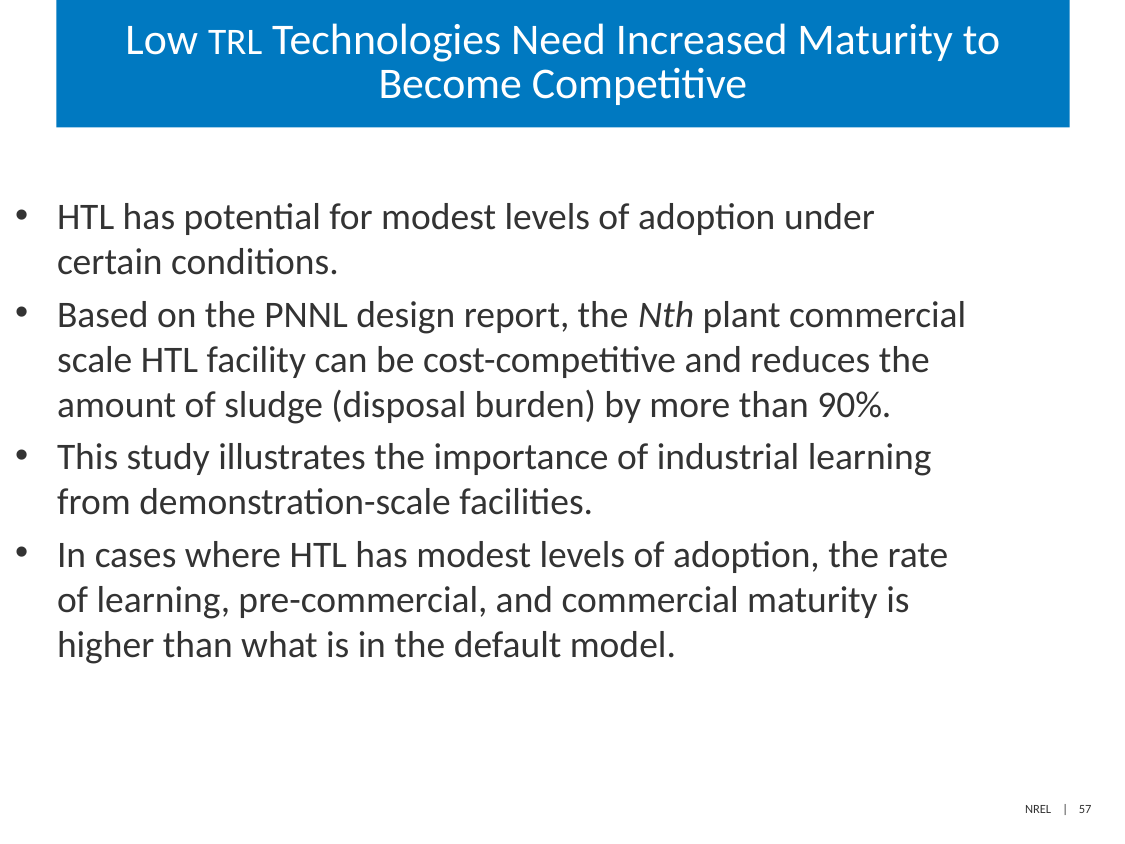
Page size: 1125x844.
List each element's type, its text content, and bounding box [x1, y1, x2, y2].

title Low TRL Technologies Need Increased Maturity to Become Competitive [56, 0, 1070, 128]
list HTL has potential for modest levels of adoption under certain conditions. Based on the PNNL design report, the Nth plant commercial scale HTL facility can be cost-competitive and reduces the amount of sludge (disposal burden) by more than 90%. This study illustrates the importance of industrial learning from demonstration-scale facilities. In cases where HTL has modest levels of adoption, the rate of learning, pre-commercial, and commercial maturity is higher than what is in the default model. [0, 184, 999, 779]
